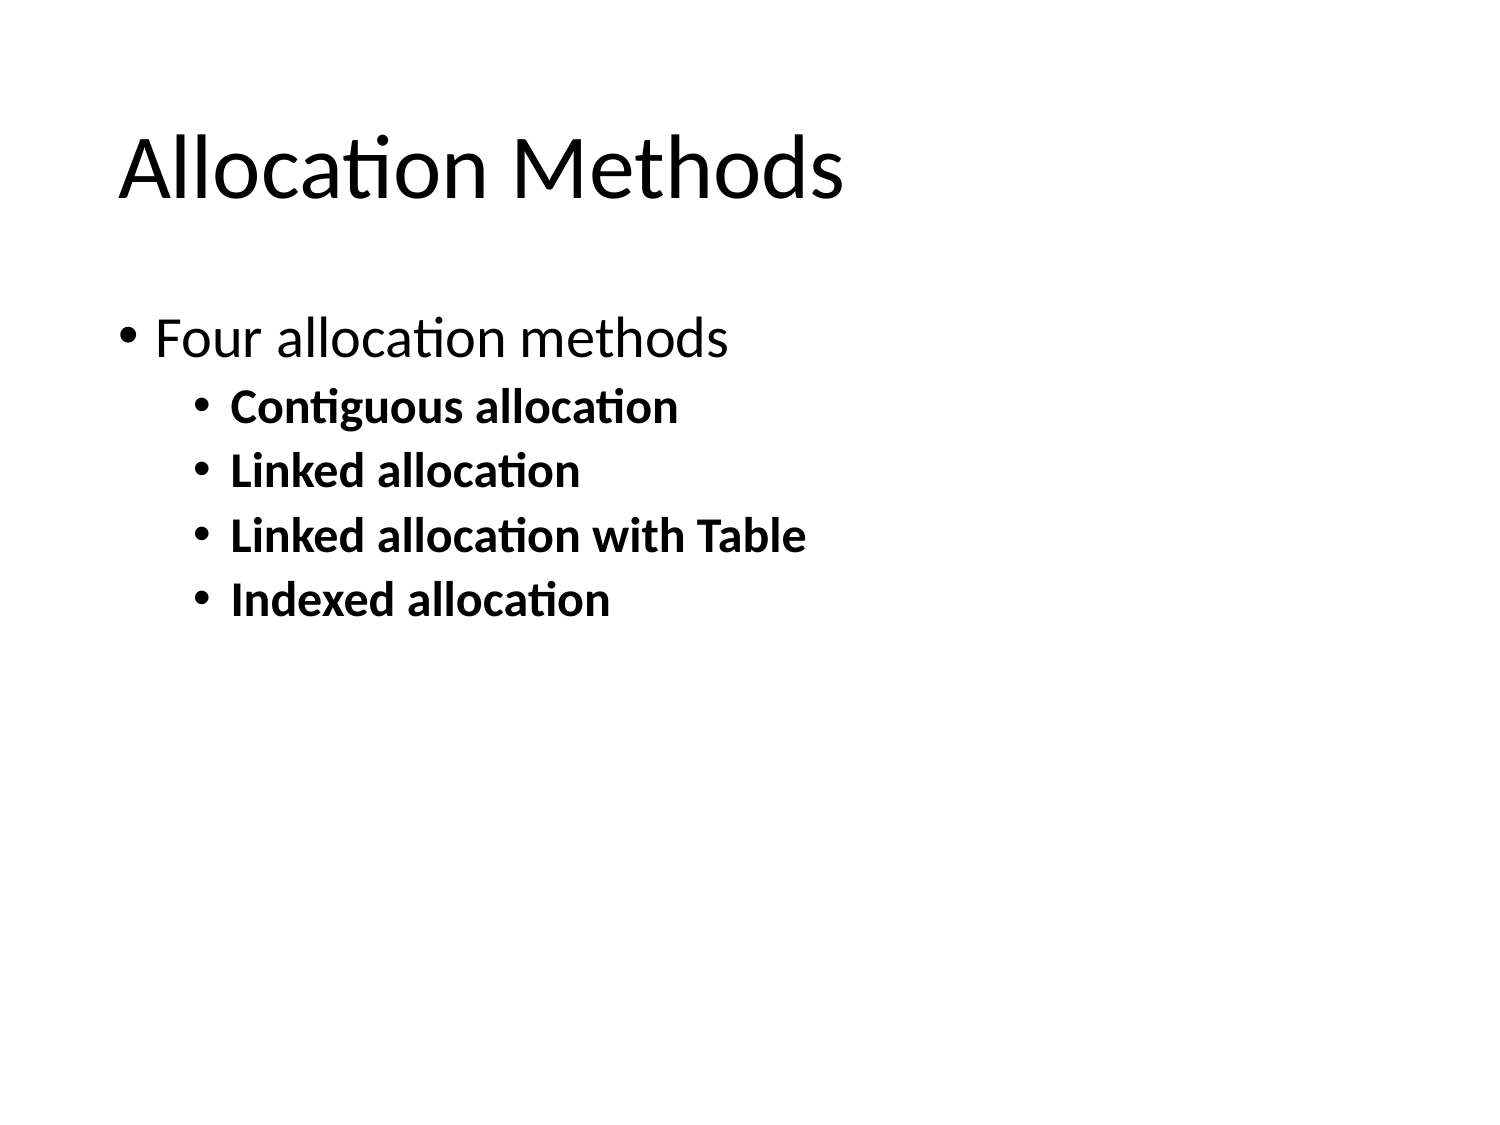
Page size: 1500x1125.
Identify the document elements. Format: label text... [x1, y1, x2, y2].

list Four allocation methods Contiguous allocation Linked allocation Linked allocation with Table Indexed allocation [103, 299, 1397, 1014]
title Allocation Methods [103, 59, 1397, 278]
